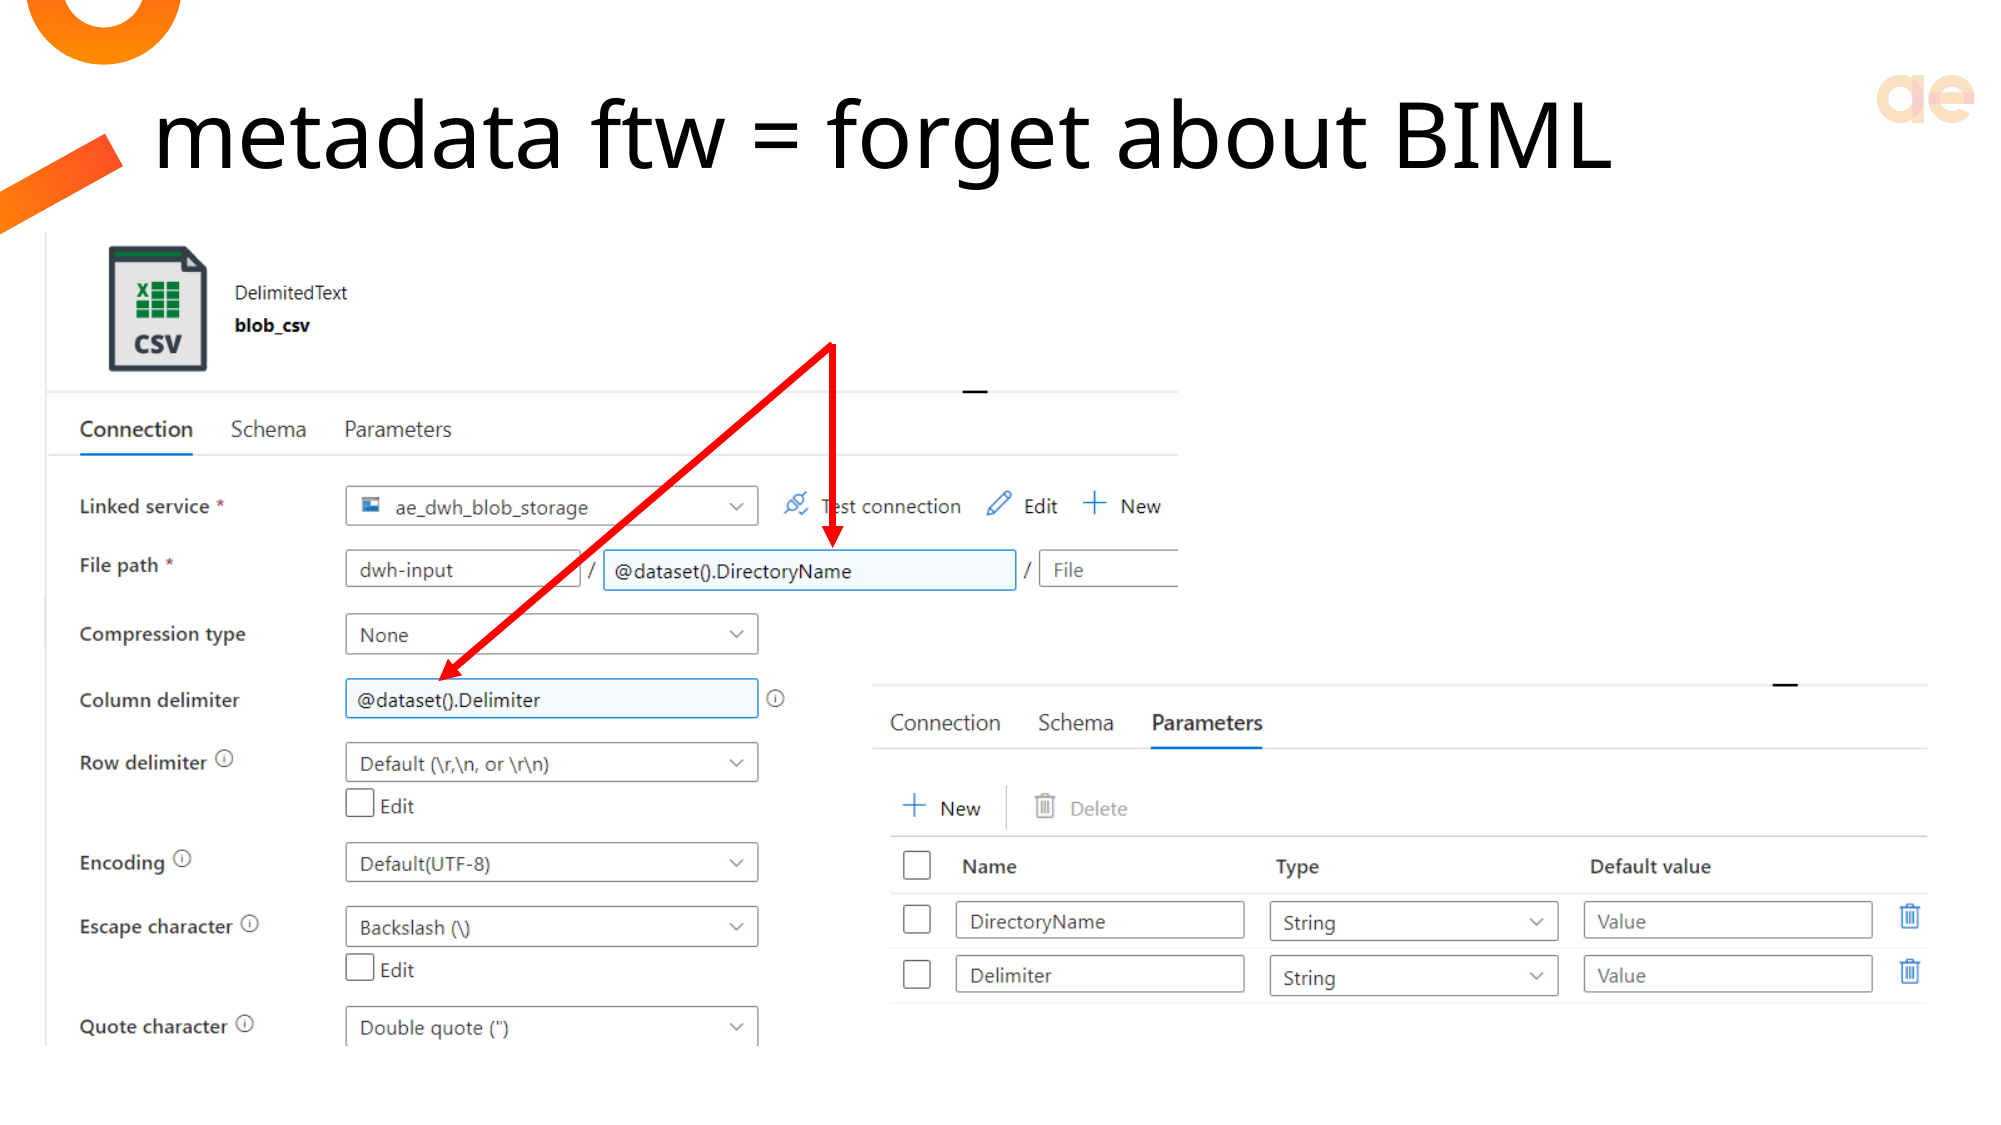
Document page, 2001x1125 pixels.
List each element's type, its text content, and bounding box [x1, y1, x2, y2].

picture [44, 232, 1928, 1046]
picture [1877, 75, 1975, 123]
title metadata ftw = forget about BIML [137, 82, 1683, 239]
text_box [438, 344, 833, 682]
